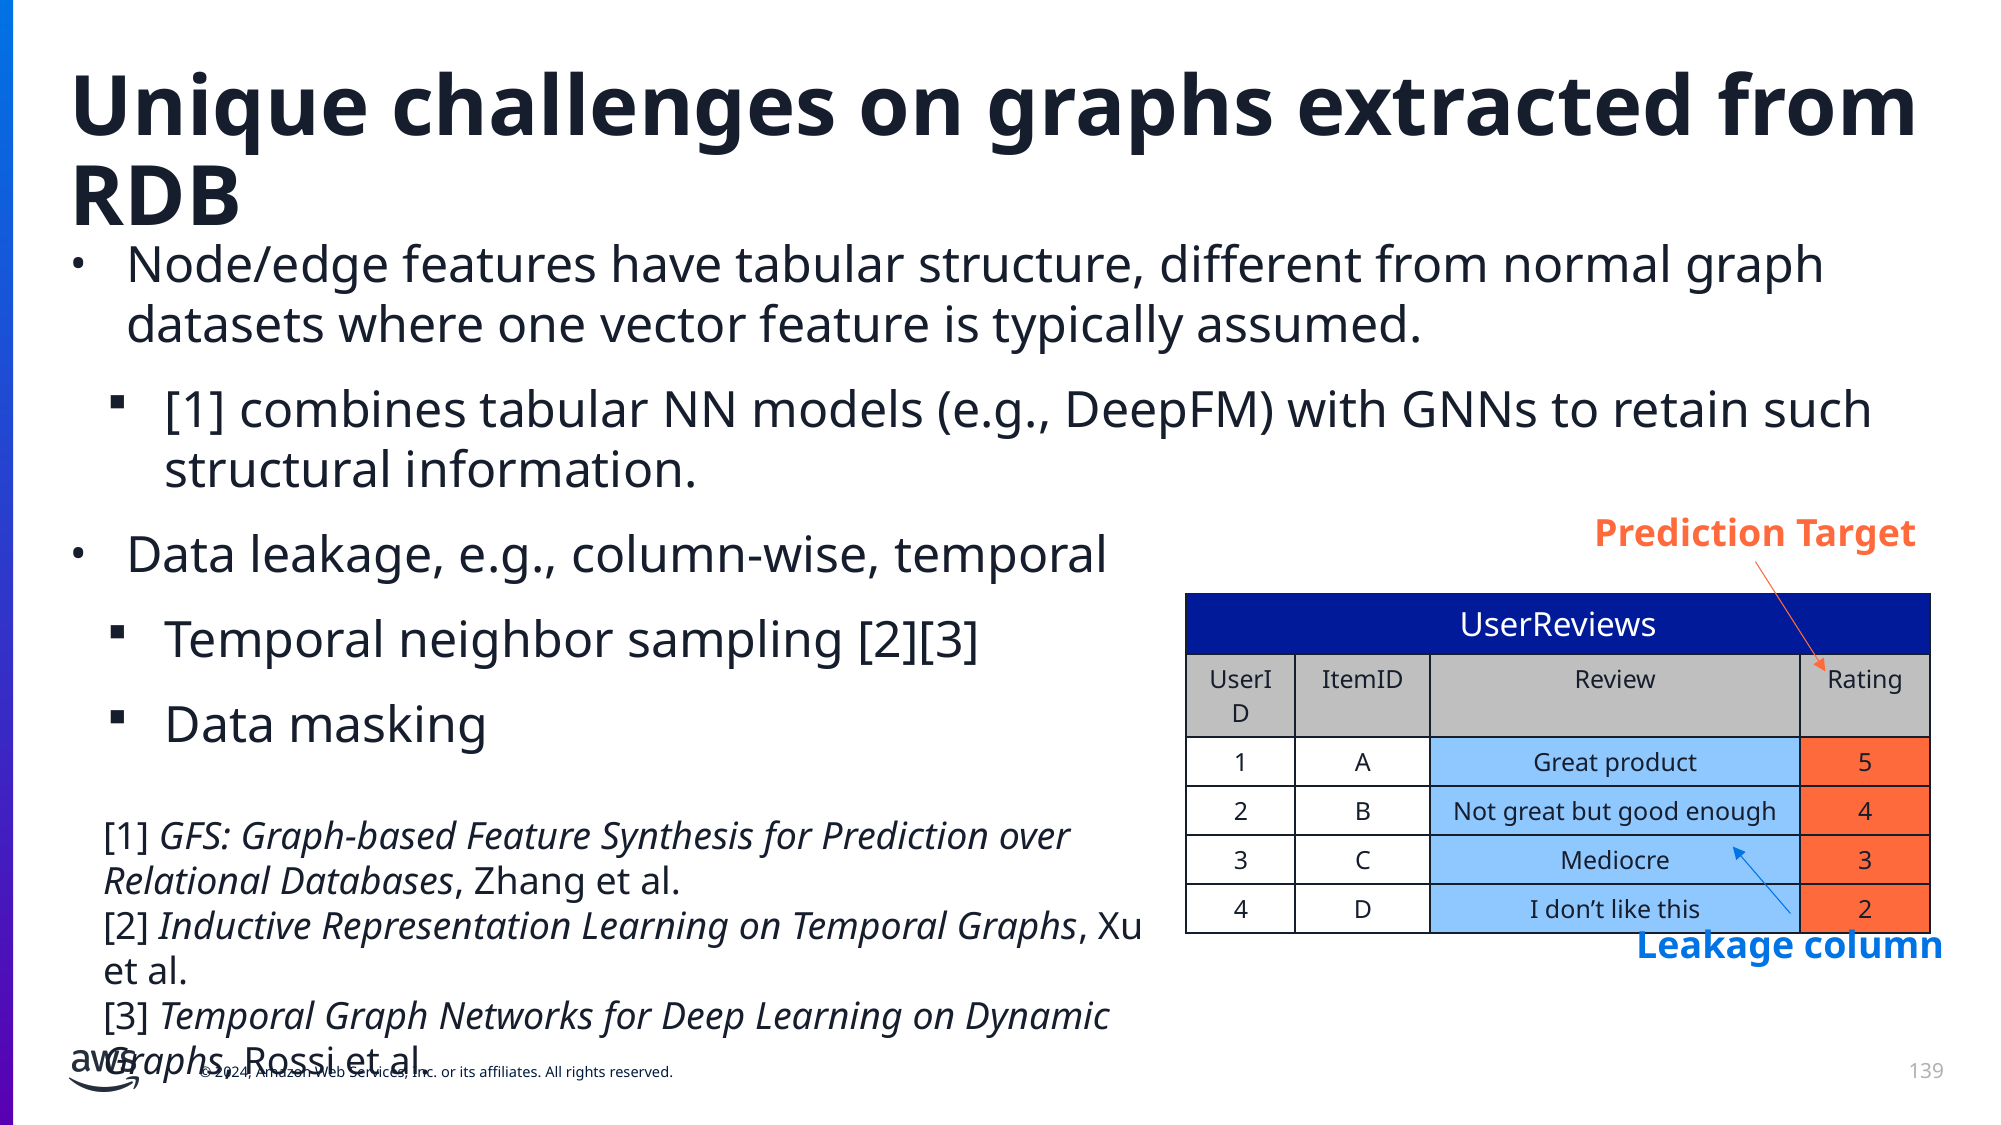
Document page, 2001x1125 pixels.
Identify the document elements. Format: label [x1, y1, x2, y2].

list [69, 224, 1944, 766]
table_cell [1187, 836, 1294, 883]
table_cell [1296, 738, 1429, 785]
table_cell [1187, 738, 1294, 785]
table_cell [1431, 738, 1799, 785]
title [69, 56, 1944, 163]
table_cell [1296, 655, 1429, 736]
picture [69, 1050, 139, 1092]
table_cell [1431, 885, 1732, 932]
text_box [1594, 501, 1917, 672]
table_cell [1801, 655, 1929, 736]
table_cell [1296, 885, 1429, 932]
table_header [1826, 594, 1929, 653]
table_cell [1296, 836, 1429, 883]
table_cell [1801, 738, 1929, 785]
table_cell [1187, 885, 1294, 932]
table_cell [1801, 836, 1929, 883]
table_cell [1431, 655, 1799, 736]
table_header [1187, 594, 1755, 653]
slide_number [1493, 1041, 1944, 1102]
table_cell [1296, 787, 1429, 834]
table_cell [1791, 885, 1799, 913]
text_box [103, 804, 1187, 1090]
table_cell [1801, 885, 1929, 913]
table_cell [1431, 787, 1799, 834]
table_cell [1431, 836, 1799, 883]
table_cell [1187, 787, 1294, 834]
table_cell [1801, 787, 1929, 834]
text_box [1636, 846, 1945, 974]
table_cell [1187, 655, 1294, 736]
